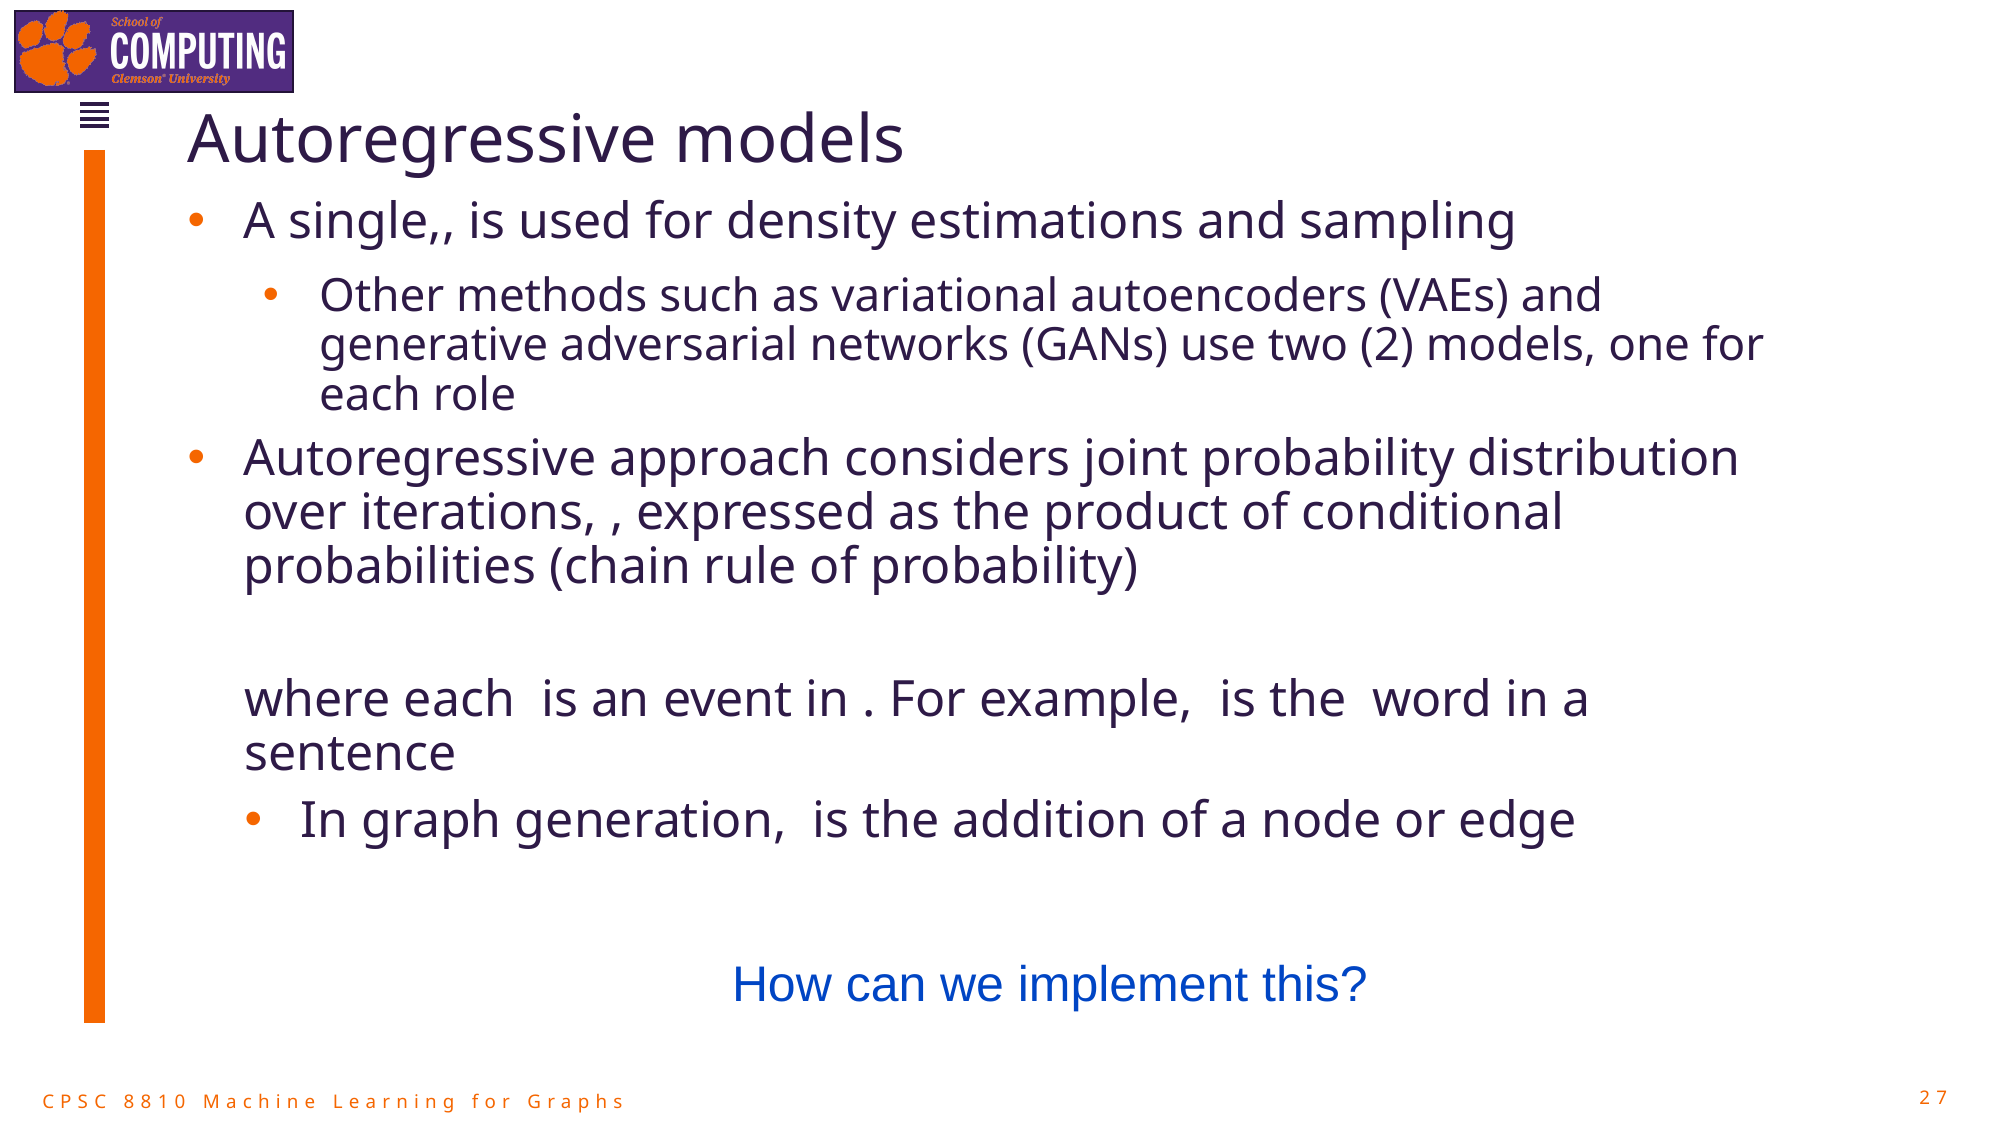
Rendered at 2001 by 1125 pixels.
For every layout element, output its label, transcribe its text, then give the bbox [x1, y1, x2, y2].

picture [18, 10, 285, 86]
title Autoregressive models [187, 104, 1913, 178]
text_box How can we implement this? [695, 944, 1405, 1019]
